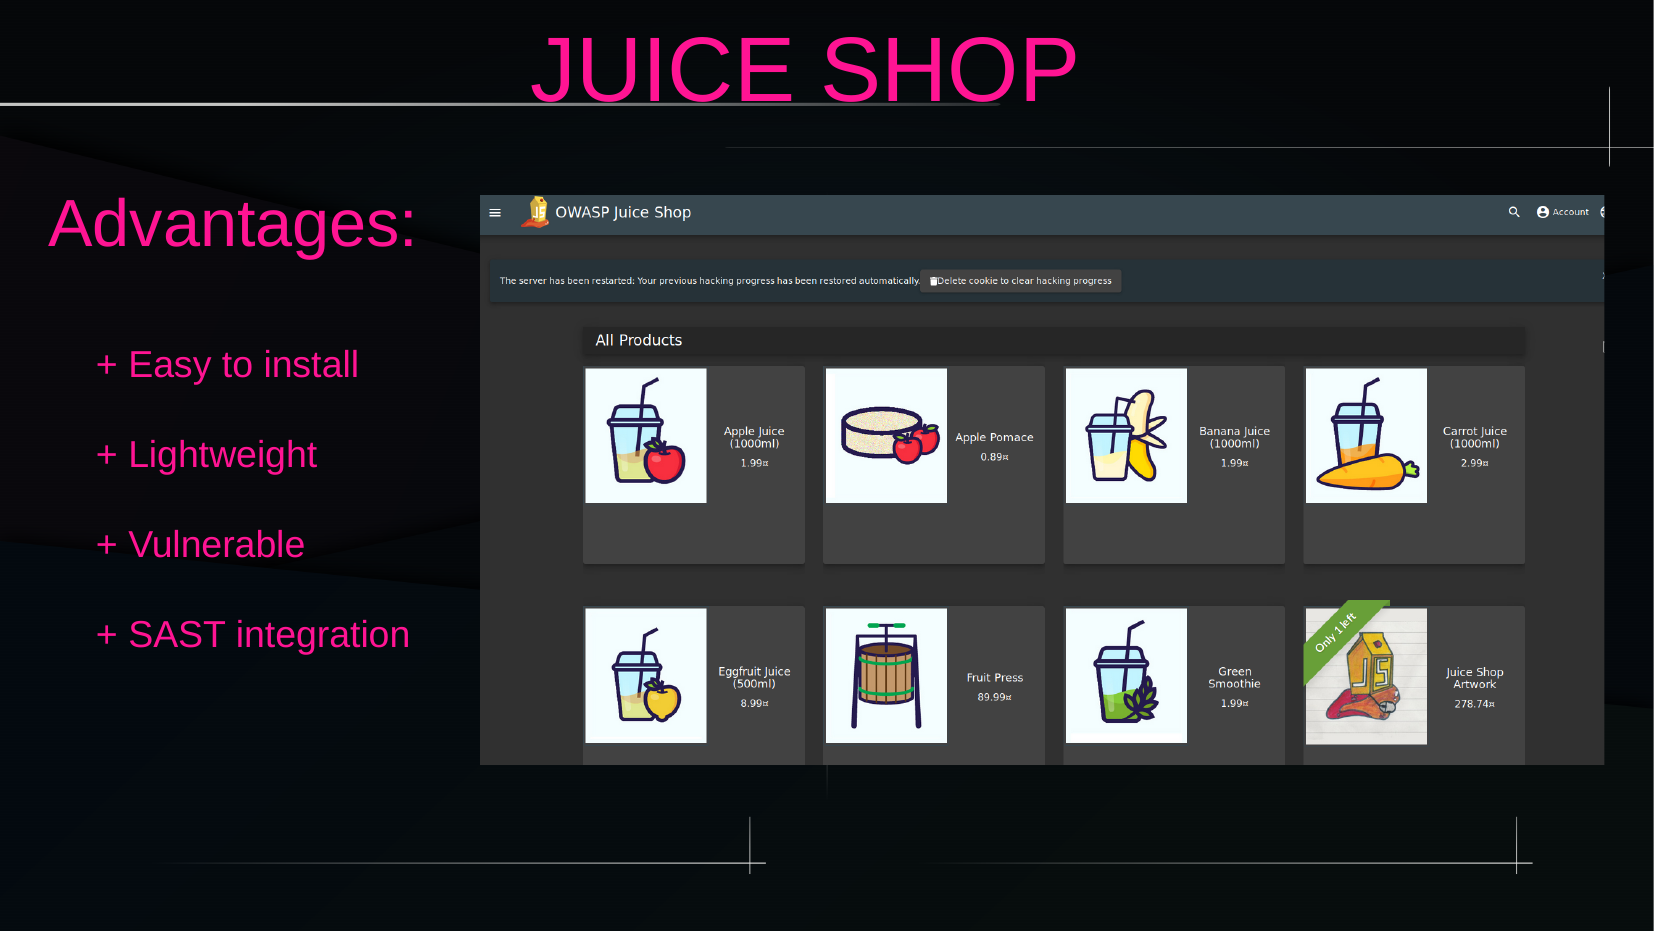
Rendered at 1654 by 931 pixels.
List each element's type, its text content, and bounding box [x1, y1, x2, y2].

text_box Advantages: [30, 179, 480, 314]
text_box JUICE SHOP [23, 11, 1588, 118]
text_box + Easy to install + Lightweight + Vulnerable + SAST integration [81, 332, 456, 675]
picture [0, 0, 1654, 931]
